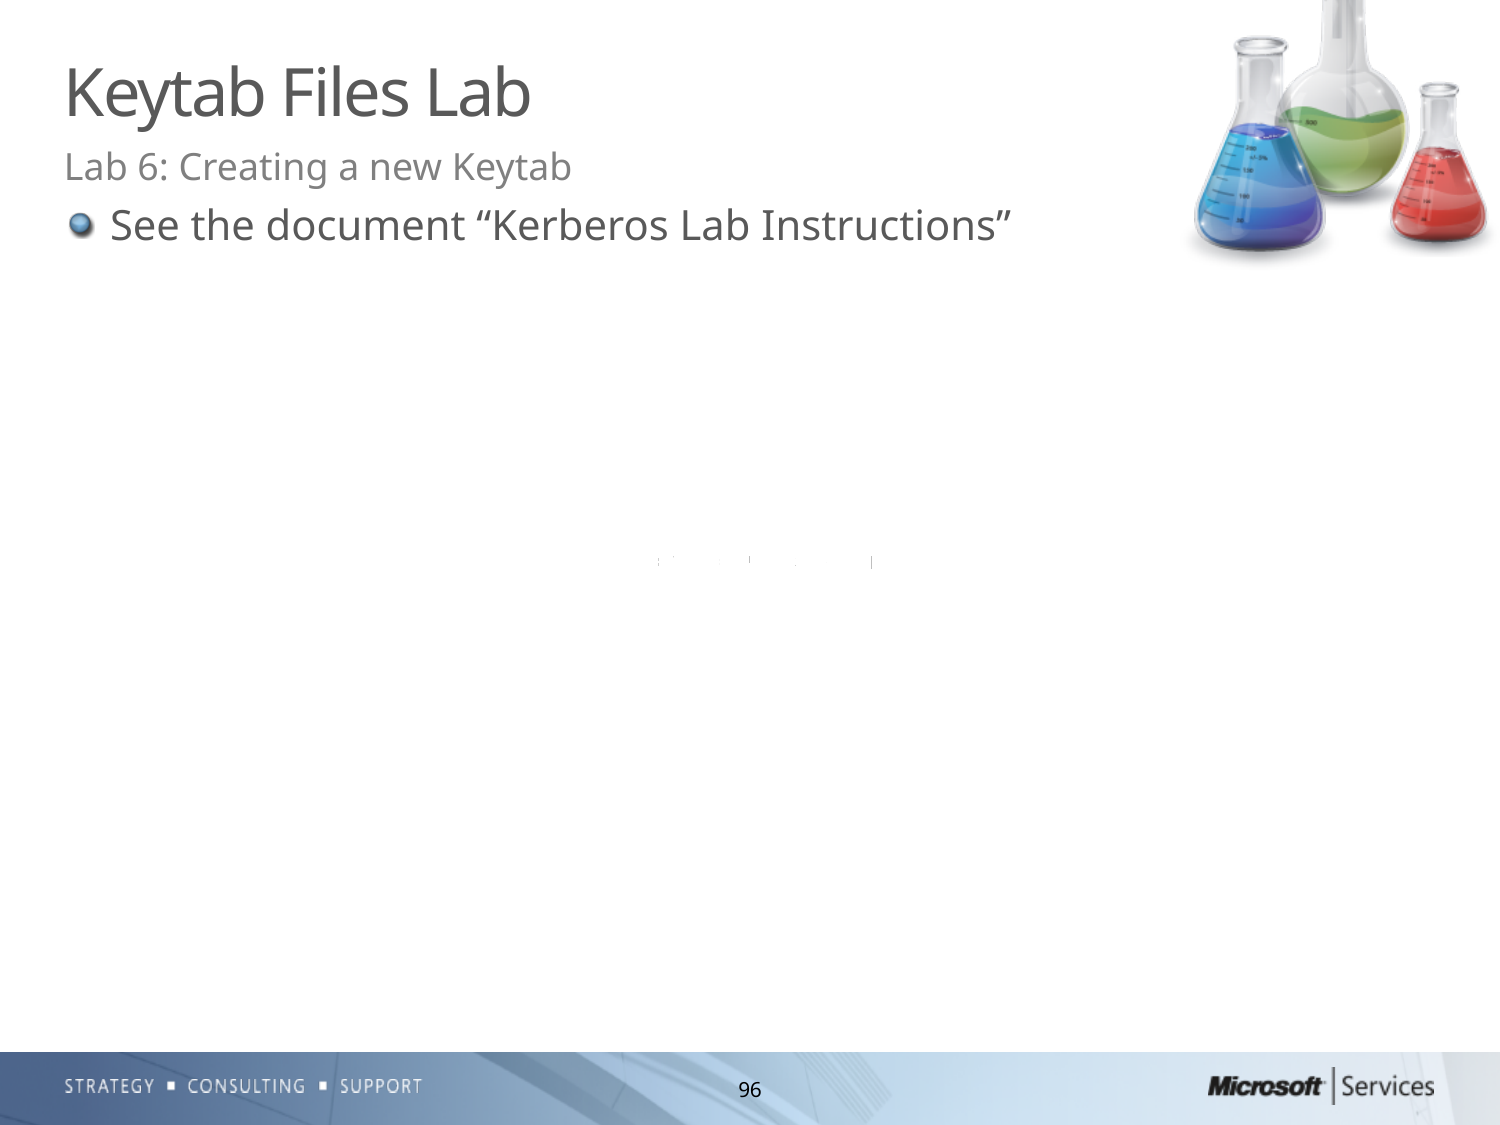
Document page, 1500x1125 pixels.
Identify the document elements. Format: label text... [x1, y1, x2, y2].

title Keytab Files Lab [63, 59, 1158, 143]
picture [0, 1052, 1500, 1125]
list See the document “Kerberos Lab Instructions” [64, 198, 1158, 250]
picture [1163, 0, 1500, 278]
list Lab 6: Creating a new Keytab [63, 143, 1158, 188]
picture [64, 209, 95, 239]
picture [613, 556, 887, 569]
